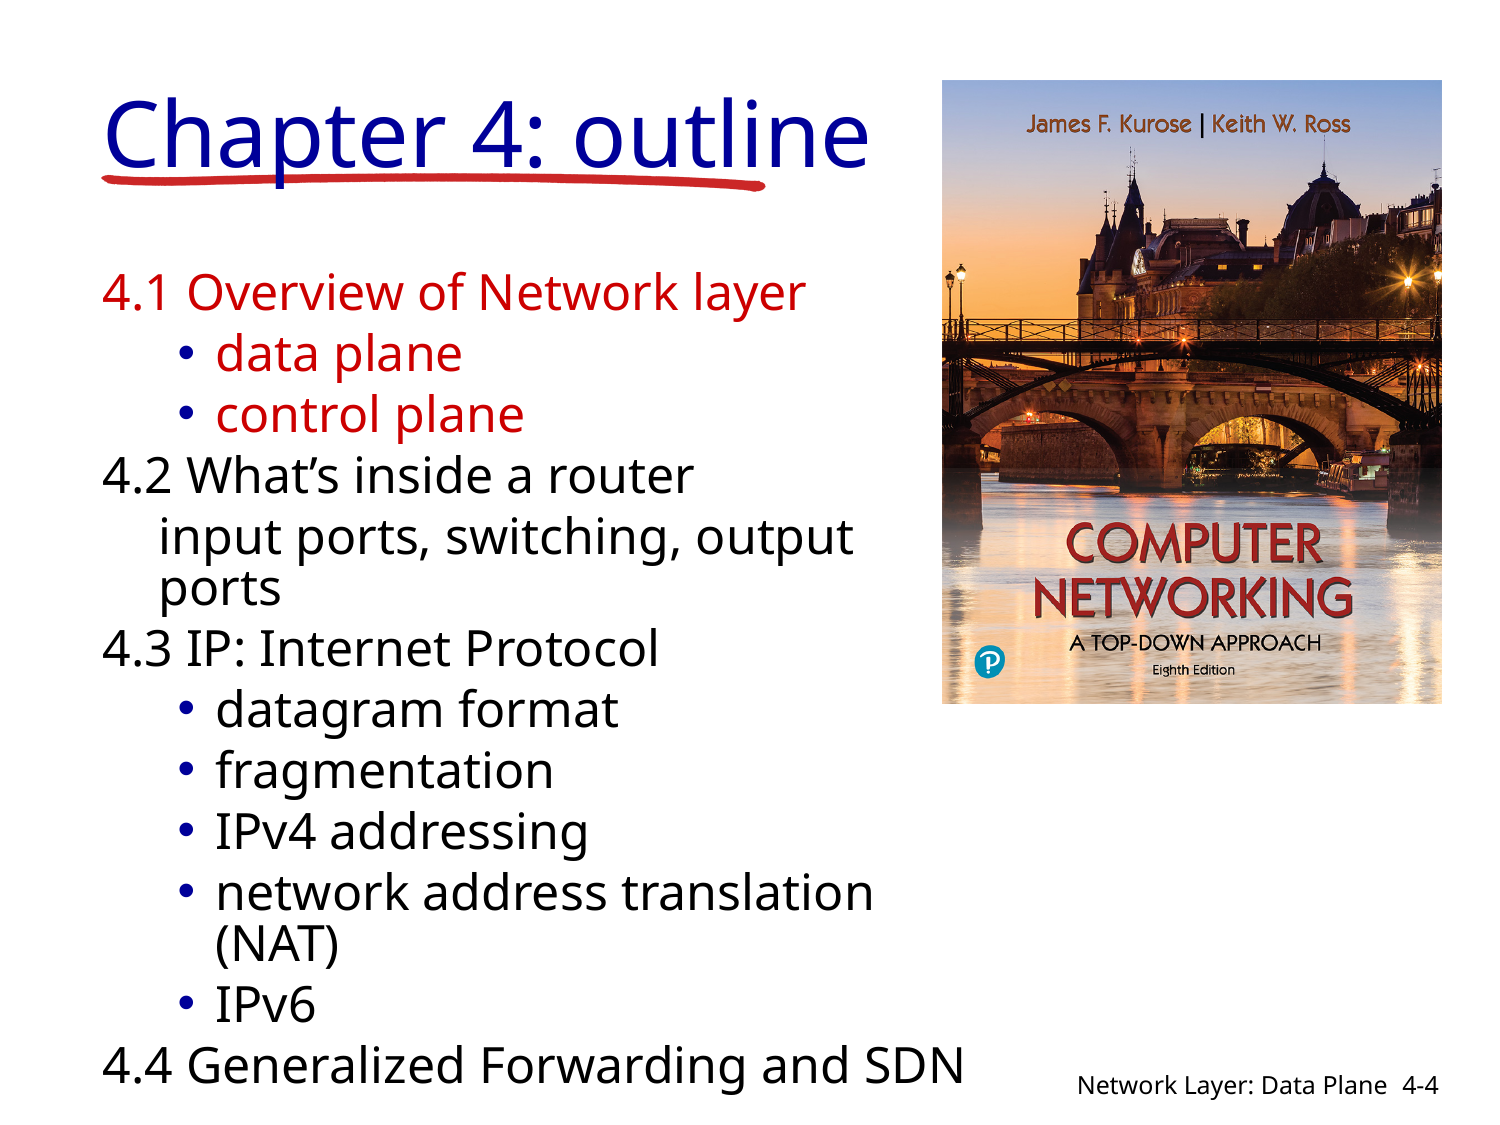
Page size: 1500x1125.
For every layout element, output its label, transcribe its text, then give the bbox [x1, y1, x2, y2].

picture [942, 79, 1443, 704]
picture [98, 167, 774, 197]
slide_number 4-4 [1386, 1061, 1463, 1108]
list 4.1 Overview of Network layer data plane control plane 4.2 What’s inside a router input ports, switching, output ports 4.3 IP: Internet Protocol datagram format fragmentation IPv4 addressing network address translation (NAT) IPv6 4.4 Generalized Forwarding and SDN [87, 262, 994, 1025]
footer Network Layer: Data Plane [1045, 1062, 1404, 1102]
text_box Chapter 4: outline [87, 37, 1363, 225]
